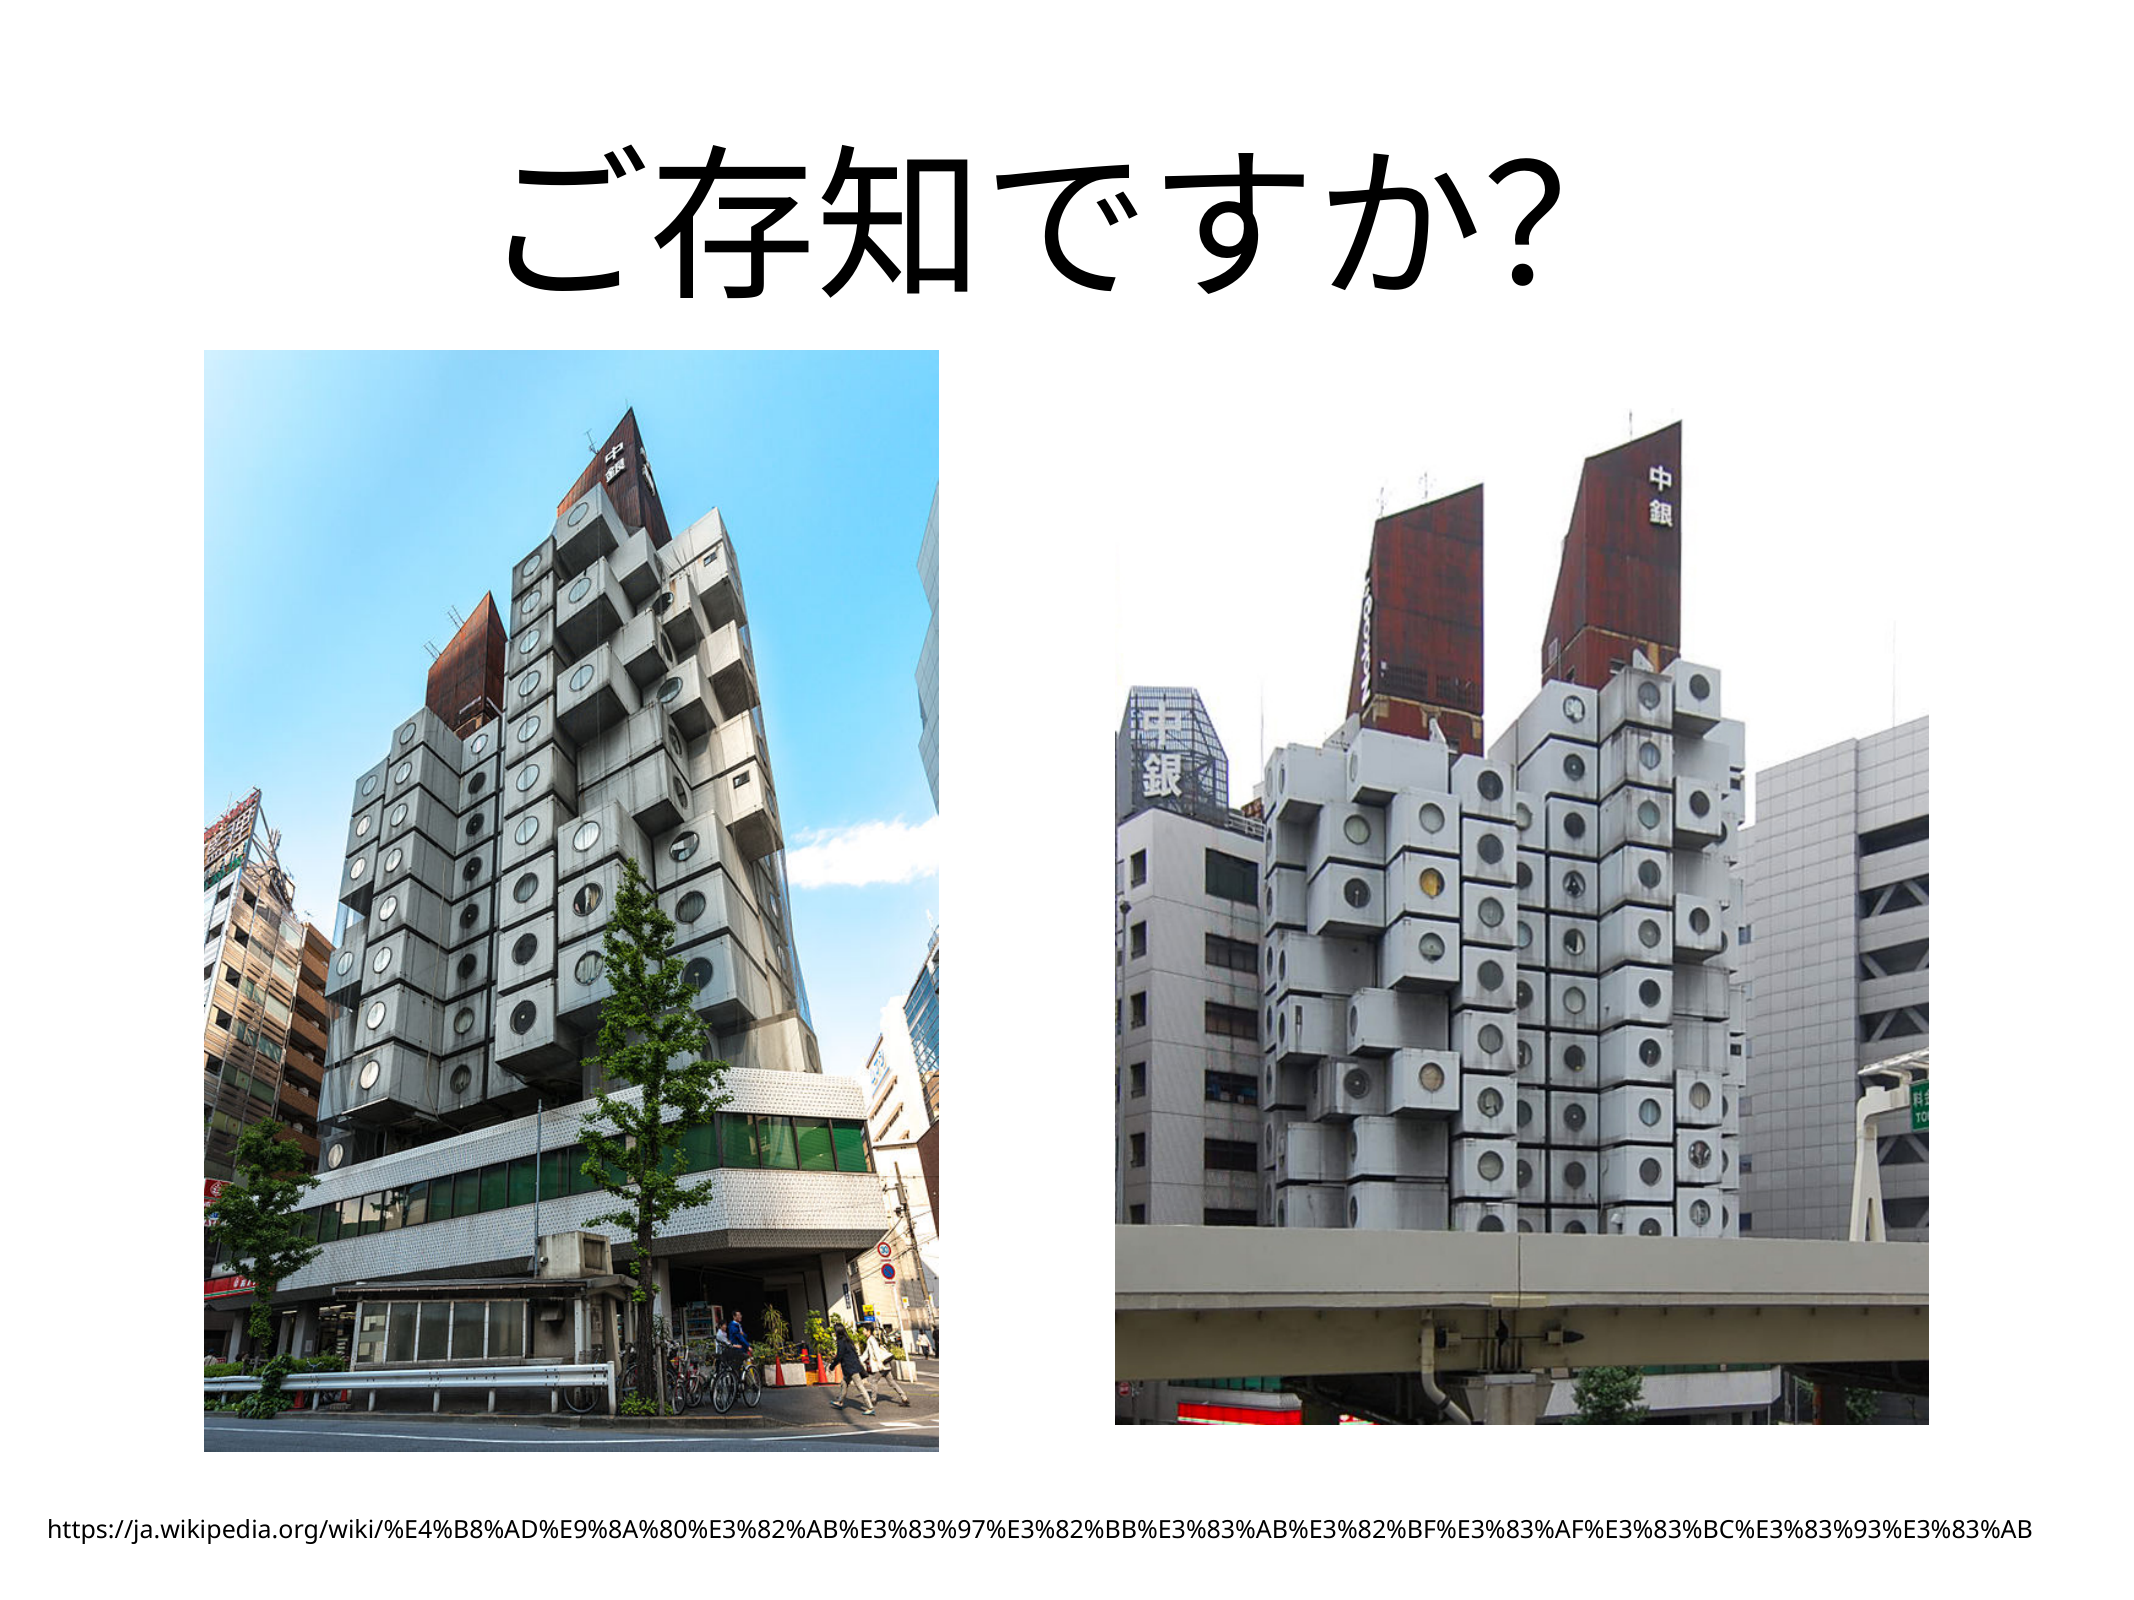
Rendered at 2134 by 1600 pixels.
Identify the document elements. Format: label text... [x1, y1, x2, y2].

picture [203, 350, 940, 1453]
picture [1115, 408, 1929, 1425]
text_box https://ja.wikipedia.org/wiki/%E4%B8%AD%E9%8A%80%E3%82%AB%E3%83%97%E3%82%BB%E3%83%AB%E3%82%BF%E3%83%AF%E3%83%BC%E3%83%93%E3%83%AB [38, 1504, 2045, 1552]
title ご存知ですか？ [155, 41, 1978, 397]
